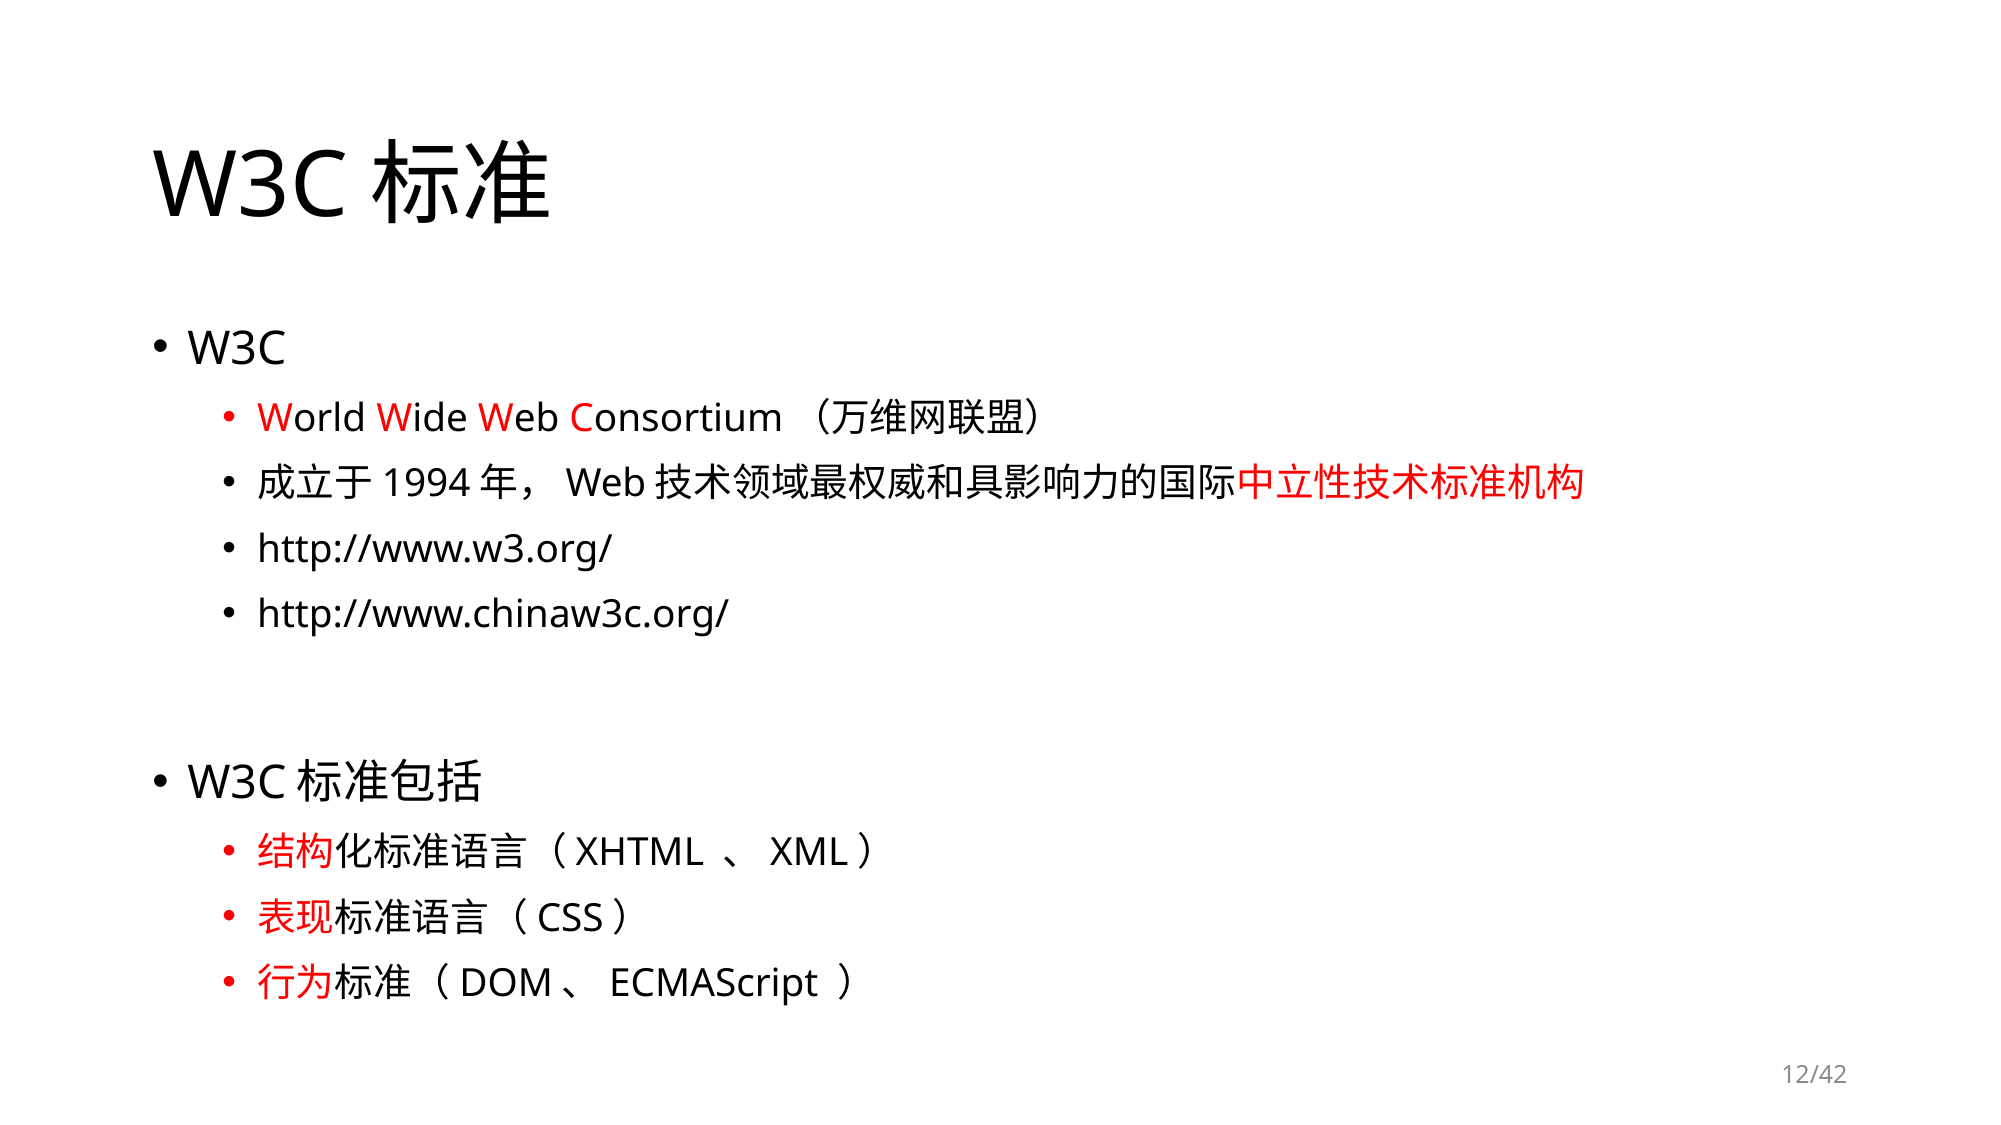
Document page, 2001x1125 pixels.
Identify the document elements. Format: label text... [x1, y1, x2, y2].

title W3C标准 [137, 59, 1863, 278]
slide_number /42 [1412, 1042, 1863, 1103]
list W3C World Wide Web Consortium（万维网联盟） 成立于1994年，Web技术领域最权威和具影响力的国际中立性技术标准机构 http://www.w3.org/ http://www.chinaw3c.org/ W3C标准包括 结构化标准语言（XHTML 、XML） 表现标准语言（CSS） 行为标准（DOM、ECMAScript ） [137, 299, 1863, 1014]
